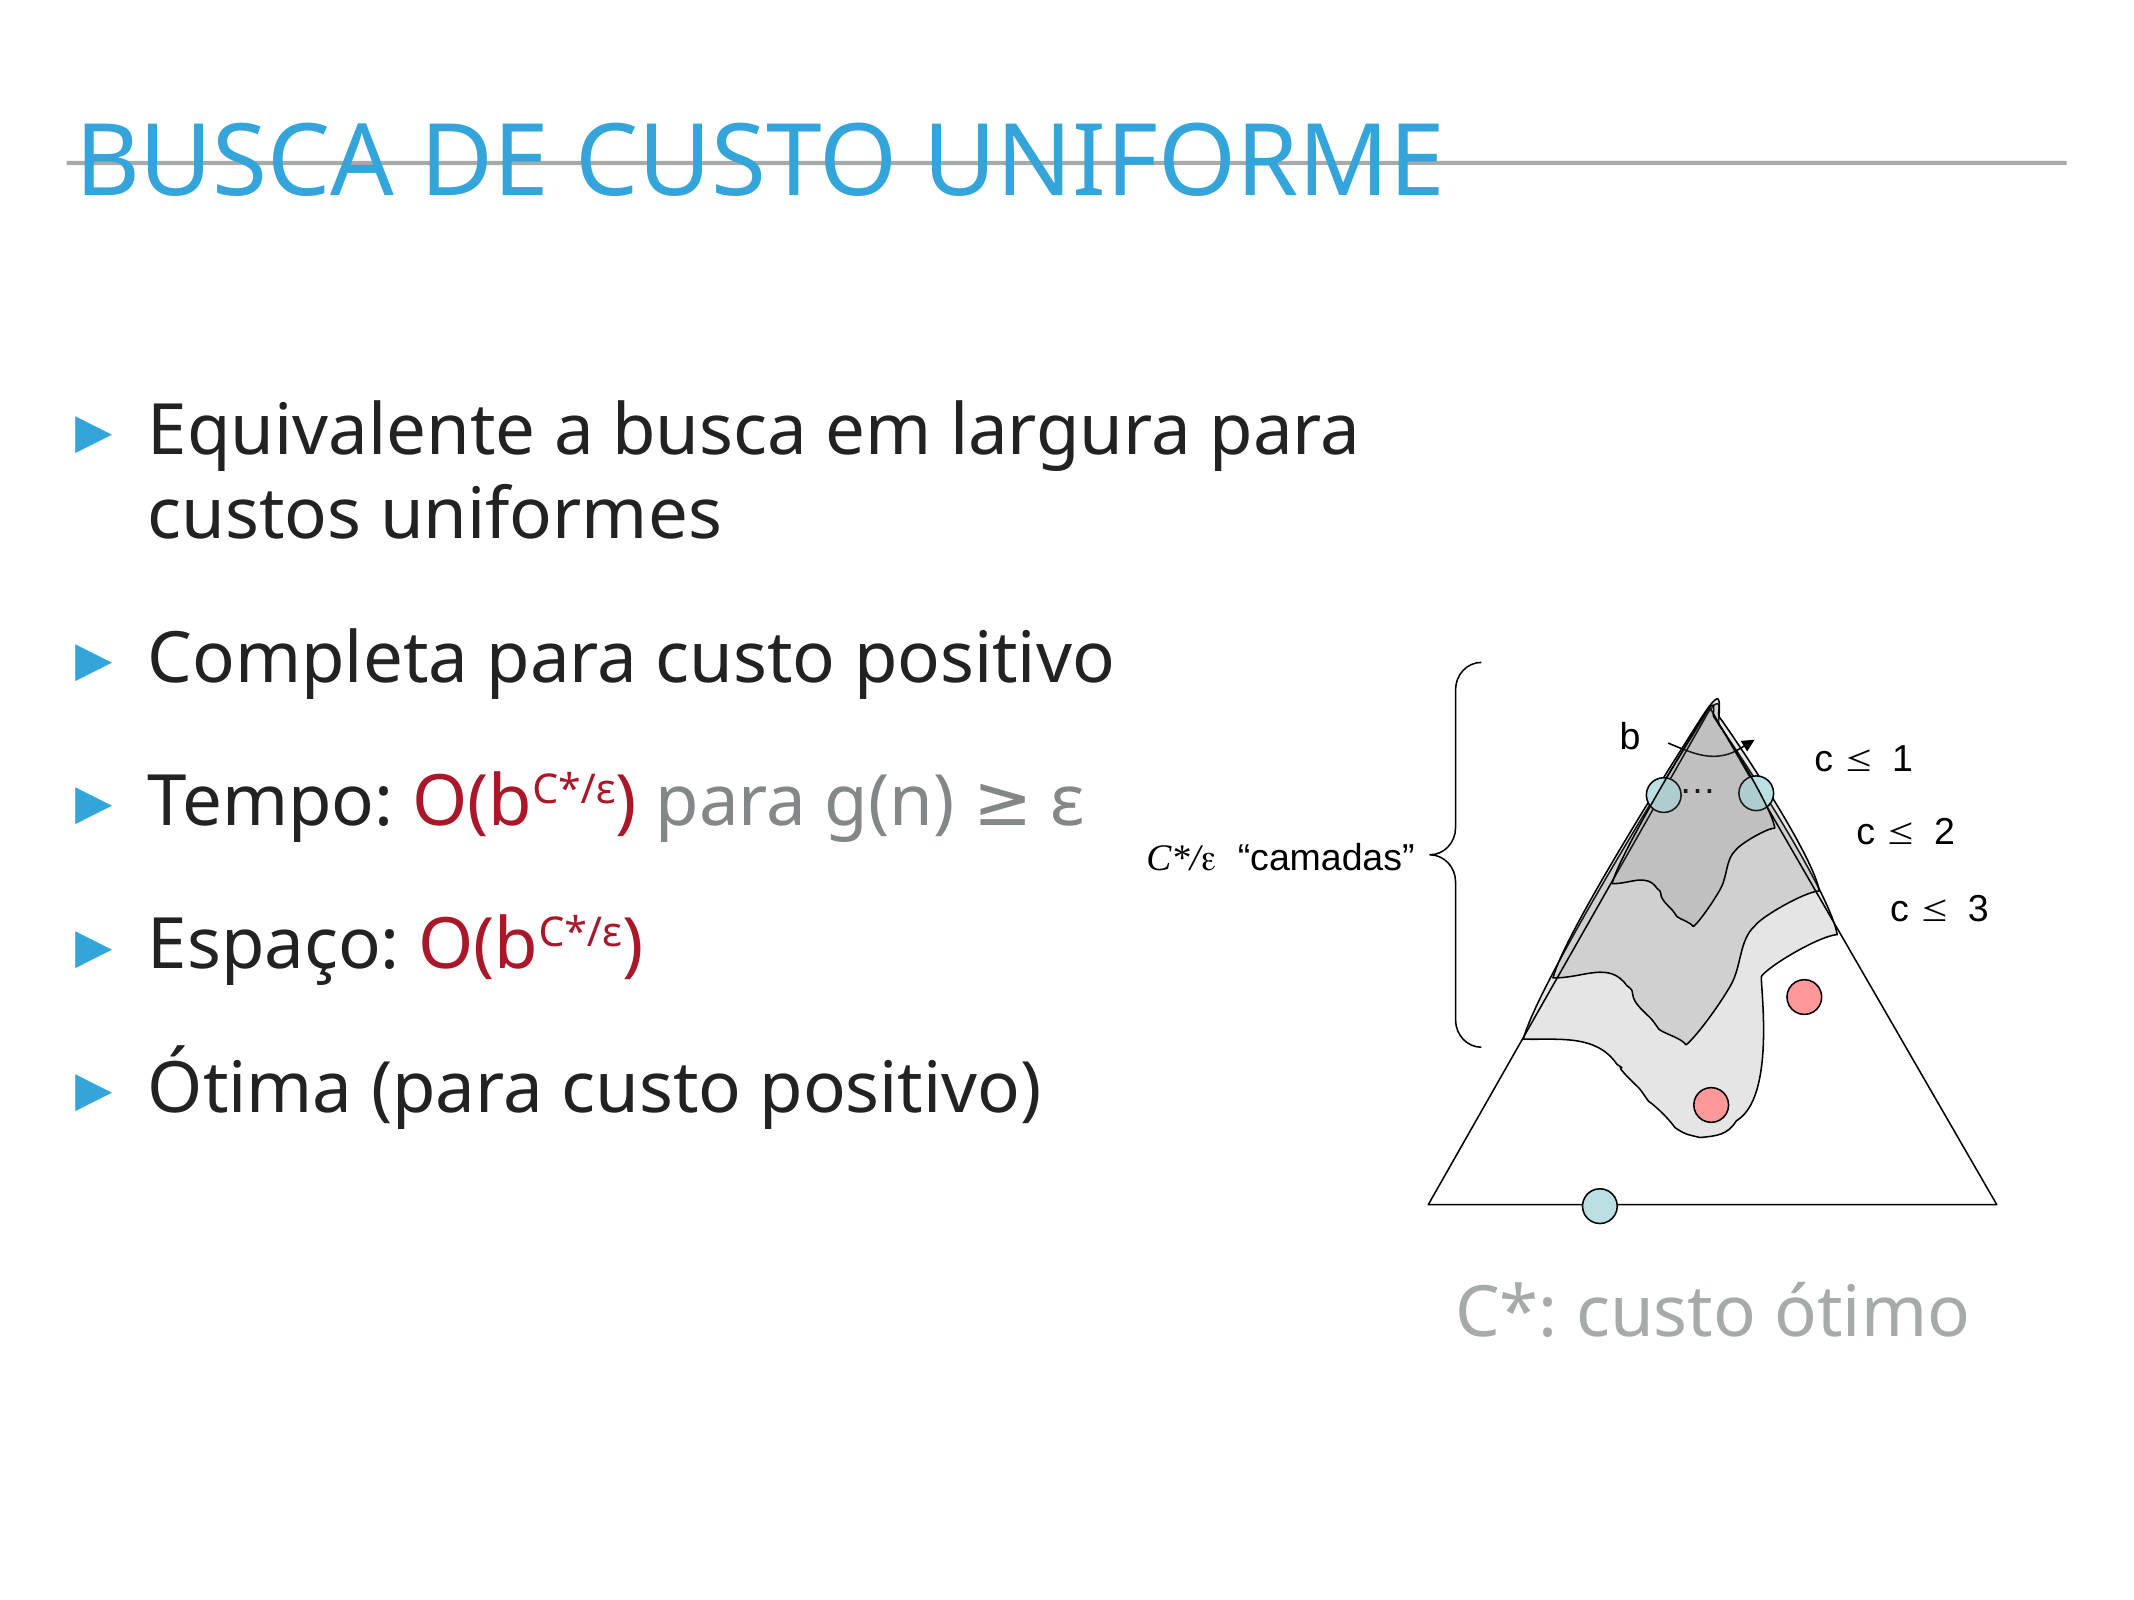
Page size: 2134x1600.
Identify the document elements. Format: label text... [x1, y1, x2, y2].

text_box Equivalente a busca em largura para custos uniformes Completa para custo positivo Tempo: O(bC*/ε) para g(n) ≥ ε Espaço: O(bC*/ε) Ótima (para custo positivo) [66, 374, 1532, 1377]
text_box busca de custo uniforme [66, 110, 2067, 230]
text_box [1138, 662, 2044, 1224]
text_box C*: custo ótimo [1446, 1257, 1979, 1360]
